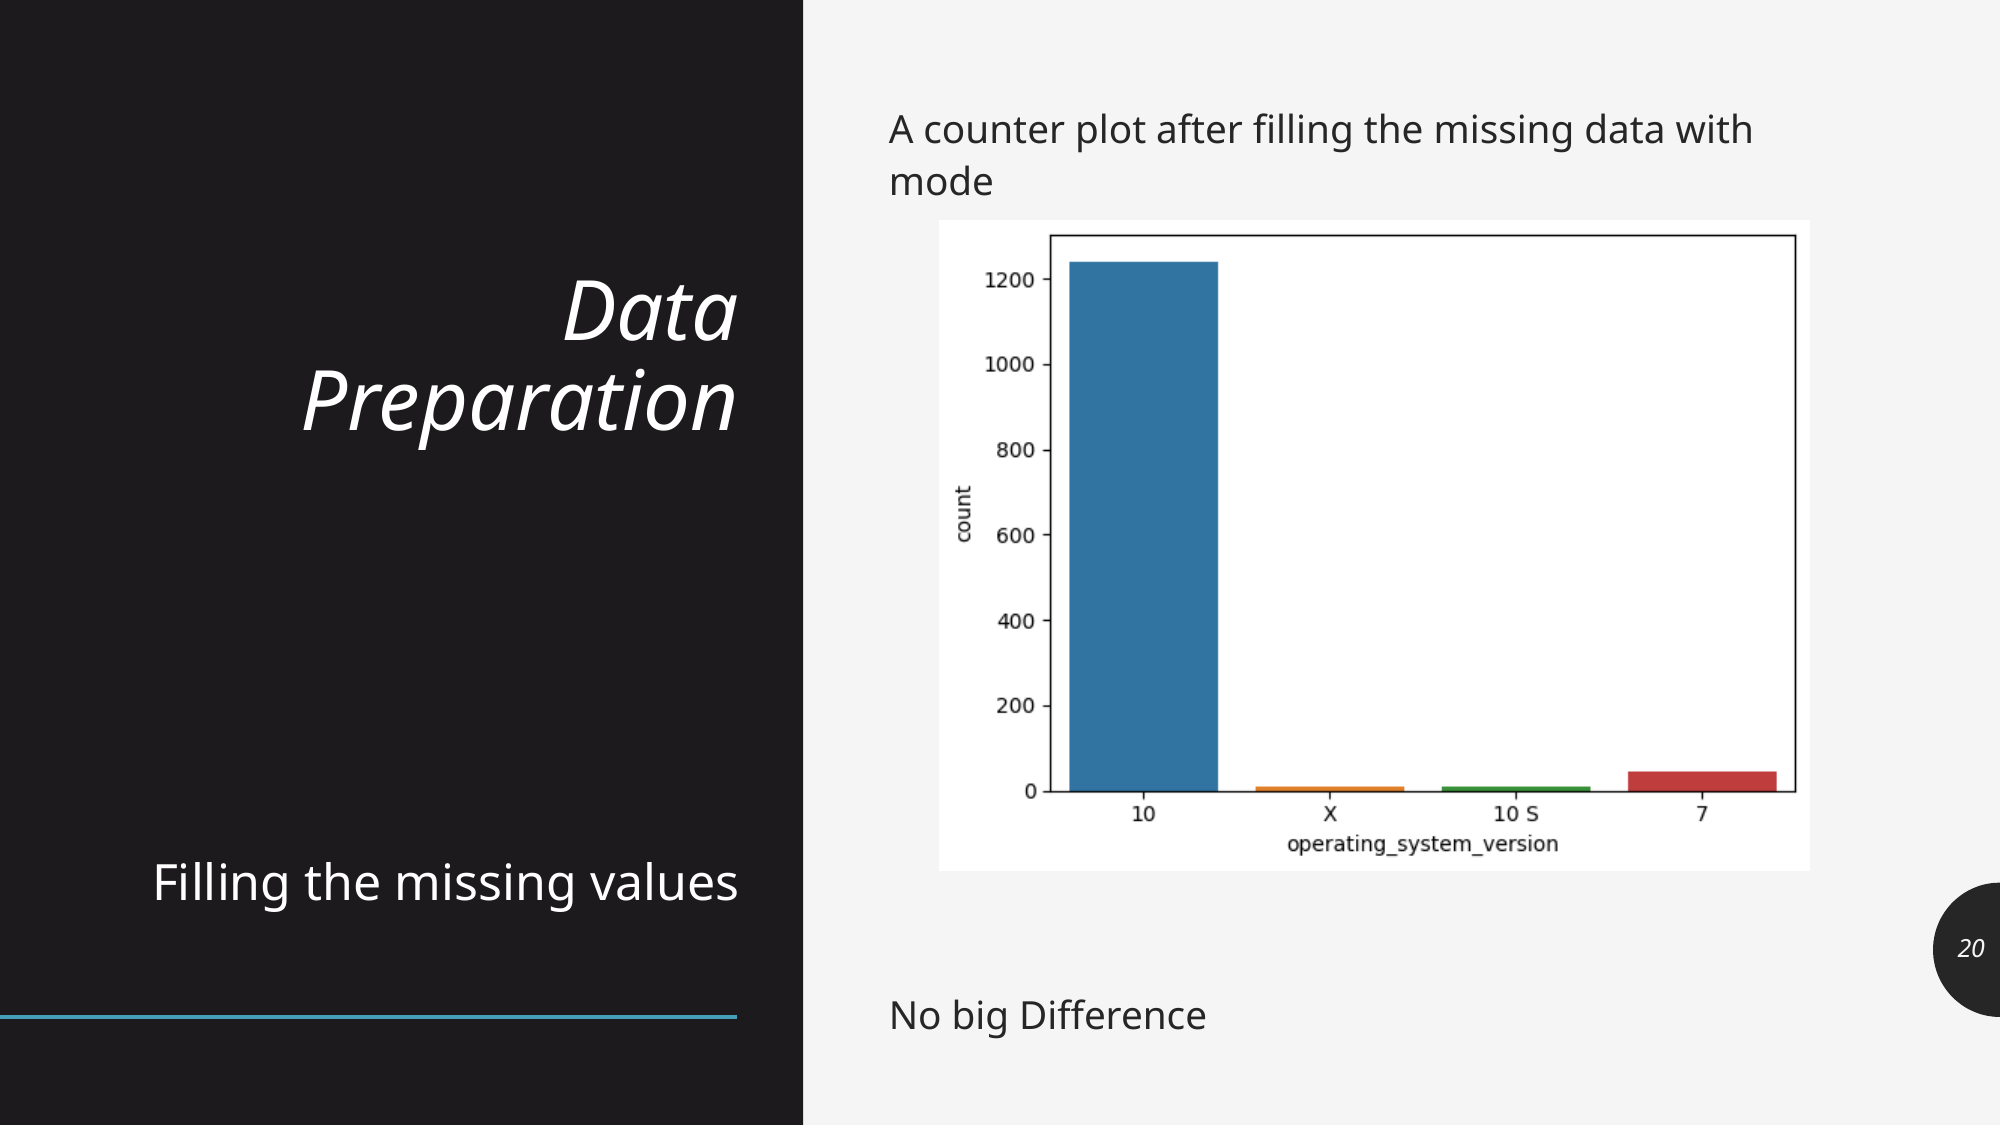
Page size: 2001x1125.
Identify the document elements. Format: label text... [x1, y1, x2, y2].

list Filling the missing values [95, 835, 756, 944]
list A counter plot after filling the missing data with mode No big Difference [873, 91, 1875, 1054]
picture [939, 220, 1810, 871]
title Data Preparation [125, 91, 754, 457]
slide_number 20 [1933, 919, 2000, 980]
